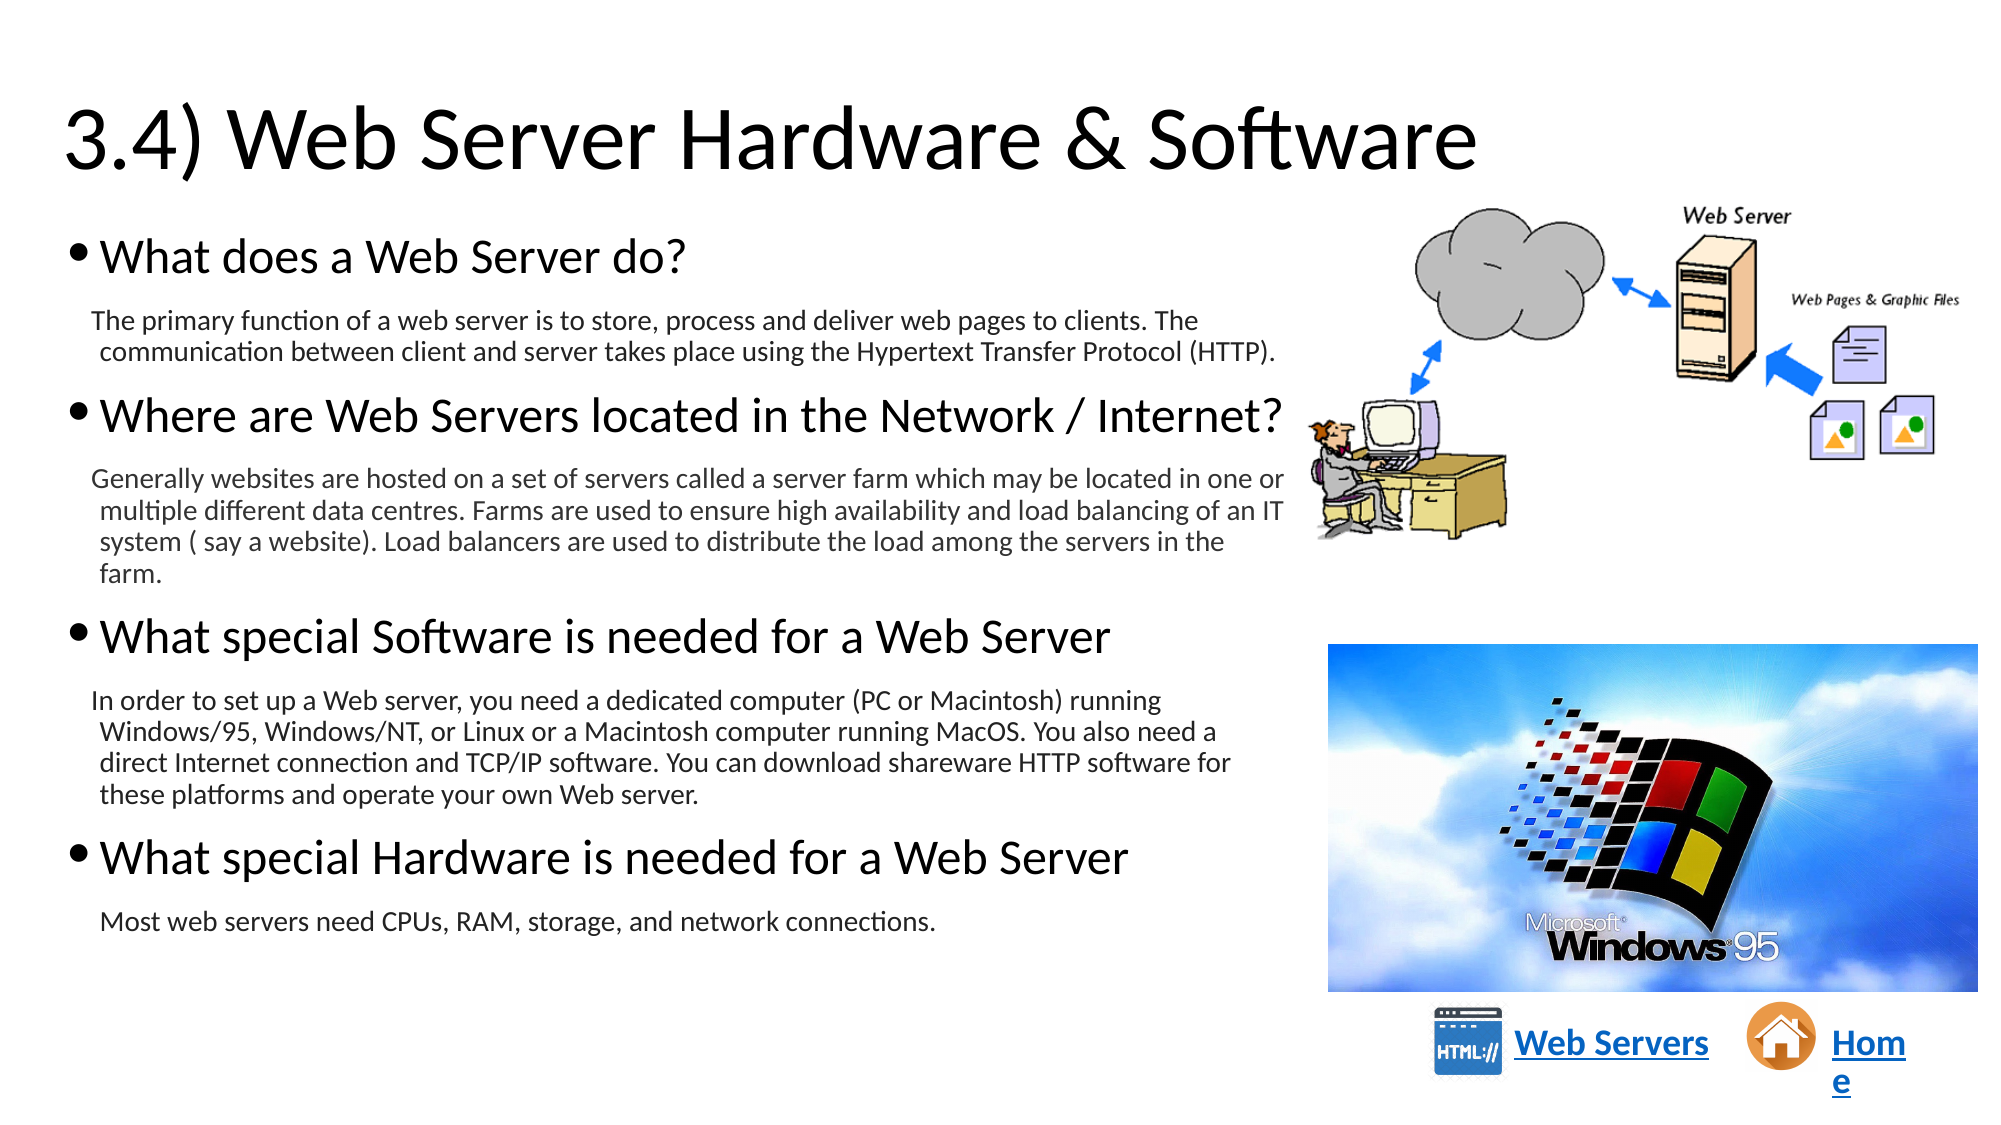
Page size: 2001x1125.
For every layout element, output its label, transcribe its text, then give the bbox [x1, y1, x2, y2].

text_box Web Servers [1513, 1010, 1726, 1072]
picture [1300, 194, 1964, 555]
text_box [1745, 1001, 1941, 1072]
picture [1426, 999, 1510, 1083]
title 3.4) Web Server Hardware & Software [47, 30, 1773, 222]
picture [1328, 643, 1979, 993]
list What does a Web Server do? The primary function of a web server is to store, process and deliver web pages to clients. The communication between client and server takes place using the Hypertext Transfer Protocol (HTTP). Where are Web Servers located in the Network / Internet? Generally websites are hosted on a set of servers called a server farm which may be located in one or multiple different data centres. Farms are used to ensure high availability and load balancing of an IT system ( say a website). Load balancers are used to distribute the load among the servers in the farm. What special Software is needed for a Web Server In order to set up a Web server, you need a dedicated computer (PC or Macintosh) running Windows/95, Windows/NT, or Linux or a Macintosh computer running MacOS. You also need a direct Internet connection and TCP/IP software. You can download shareware HTTP software for these platforms and operate your own Web server. What special Hardware is needed for a Web Server Most web servers need CPUs, RAM, storage, and network connections. [47, 222, 1301, 1028]
